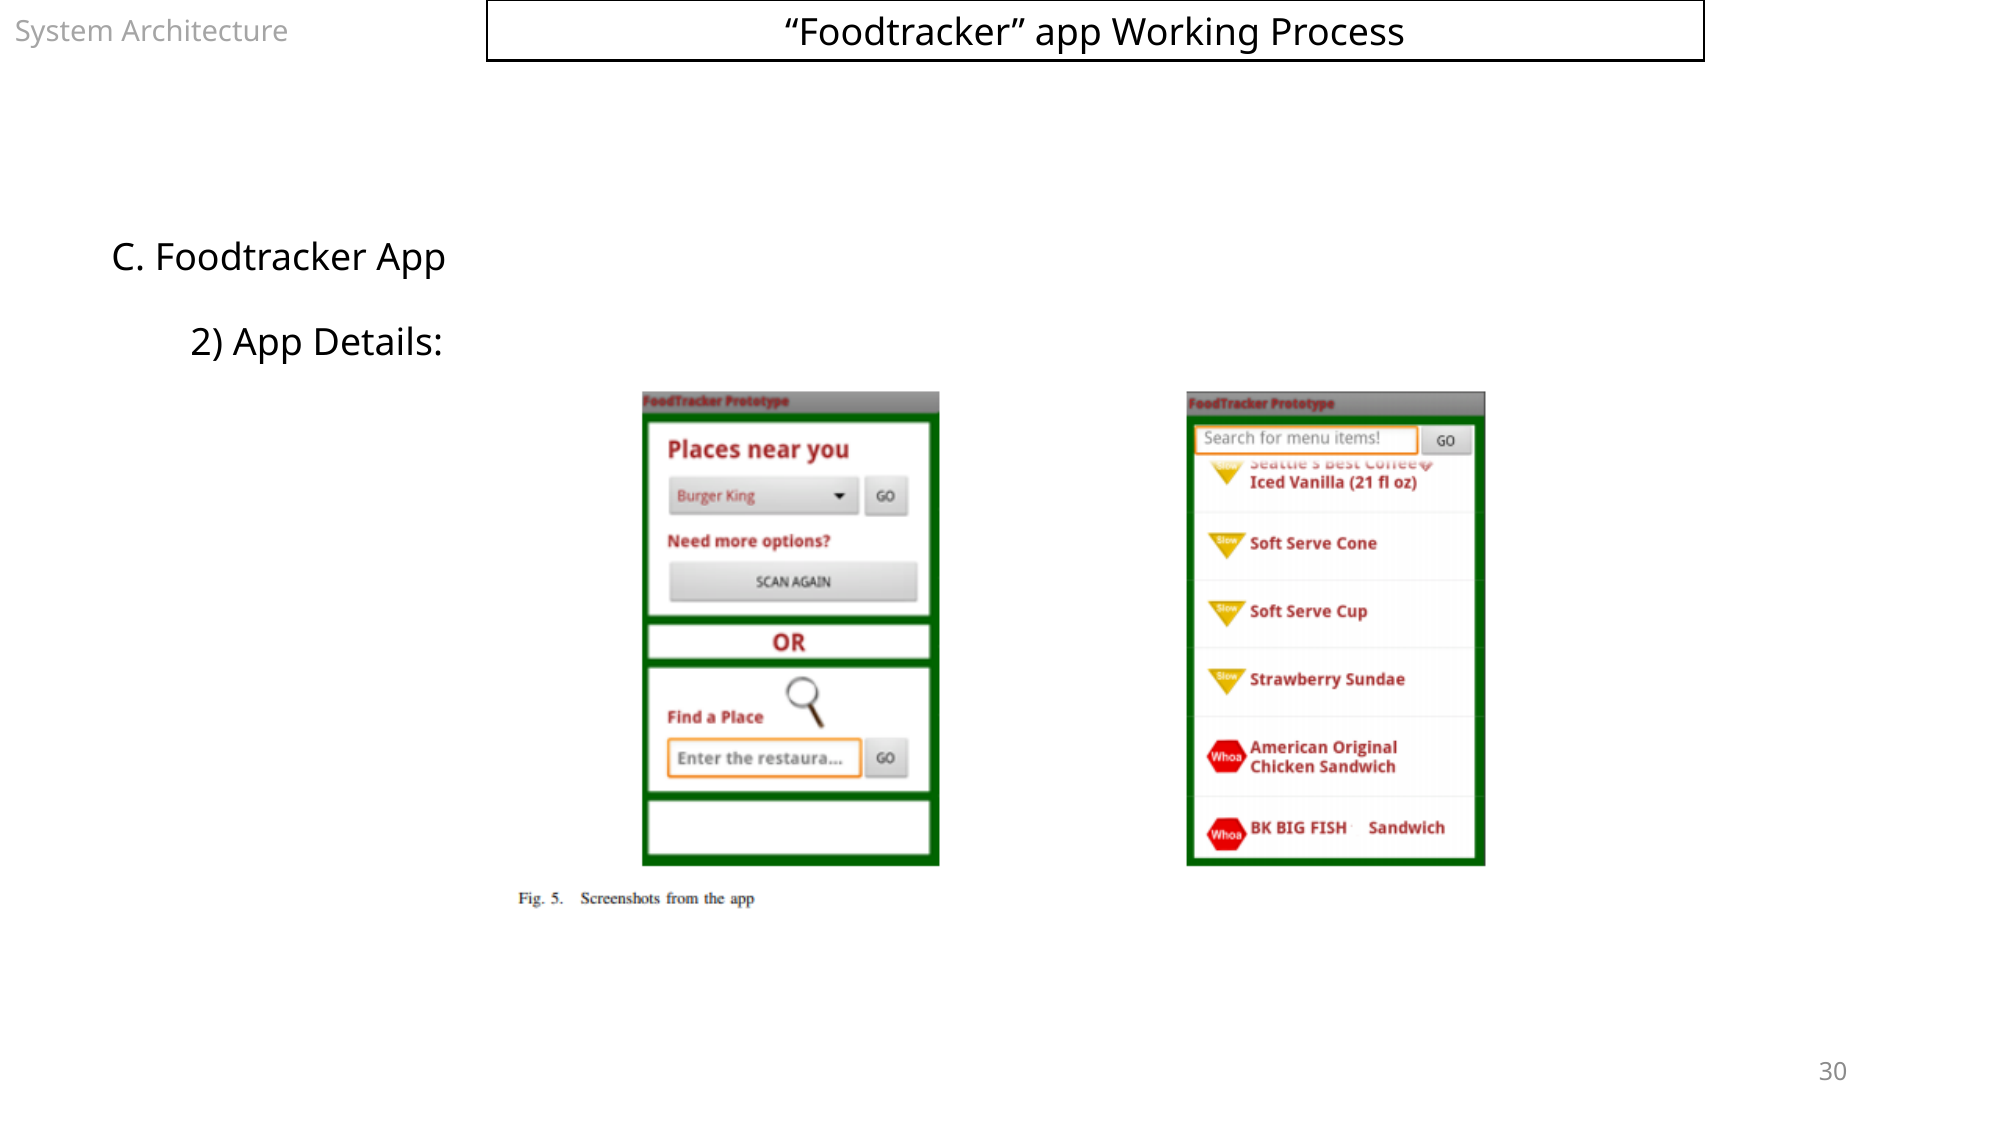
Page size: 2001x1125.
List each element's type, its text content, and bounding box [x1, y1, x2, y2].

text_box “Foodtracker” app Working Process [486, 0, 1705, 62]
slide_number 30 [1412, 1042, 1863, 1103]
picture [486, 340, 1492, 918]
text_box System Architecture [0, 0, 471, 61]
text_box C. Foodtracker App [96, 225, 462, 286]
text_box 2) App Details: [175, 310, 459, 371]
